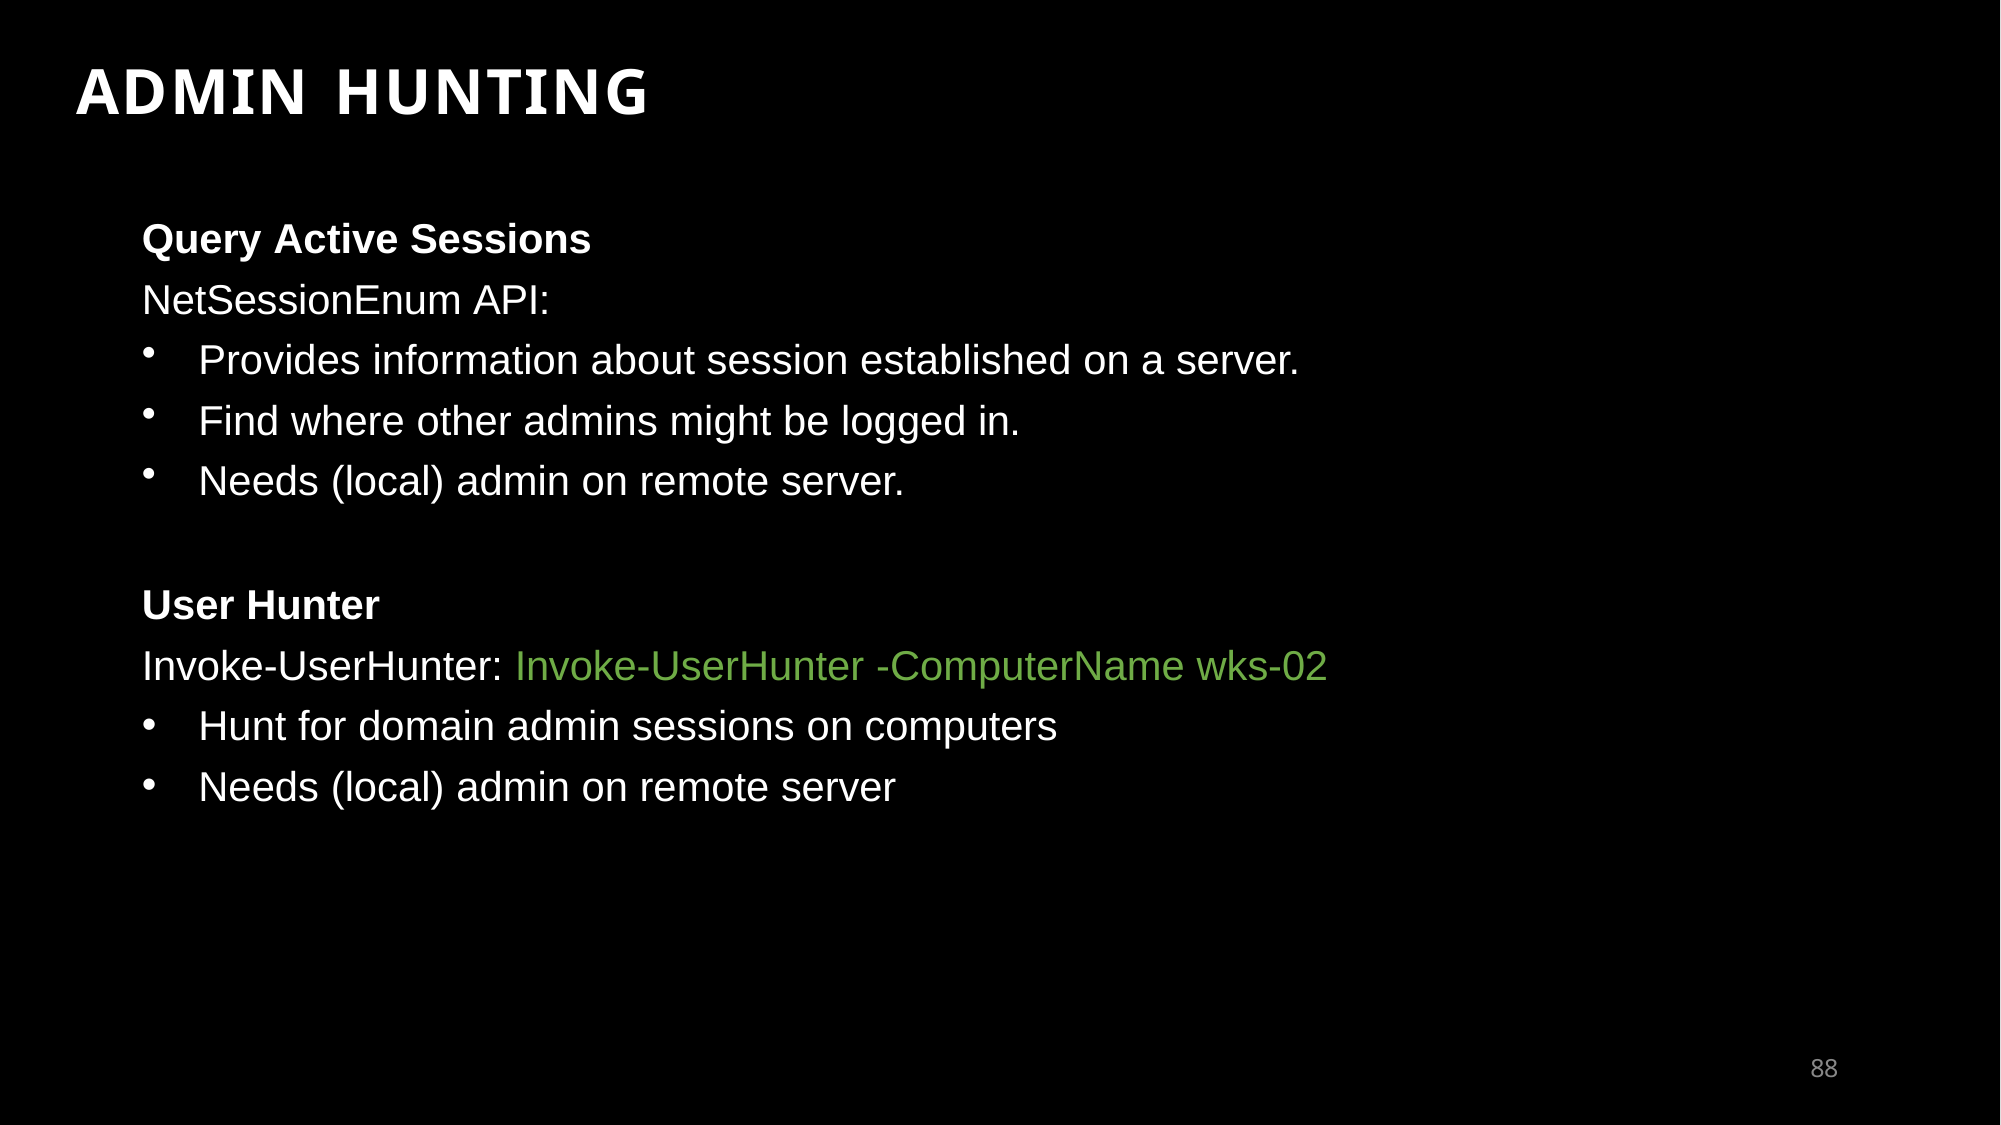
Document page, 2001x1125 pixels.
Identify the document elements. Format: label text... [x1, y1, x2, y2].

text_box Query Active Sessions NetSessionEnum API: Provides information about session established on a server. Find where other admins might be logged in. Needs (local) admin on remote server. User Hunter Invoke-UserHunter: Invoke-UserHunter -ComputerName wks-02 Hunt for domain admin sessions on computers Needs (local) admin on remote server [139, 199, 1329, 810]
slide_number 100 [897, 1033, 1887, 1125]
title ADMIN HUNTING [56, 49, 1944, 240]
